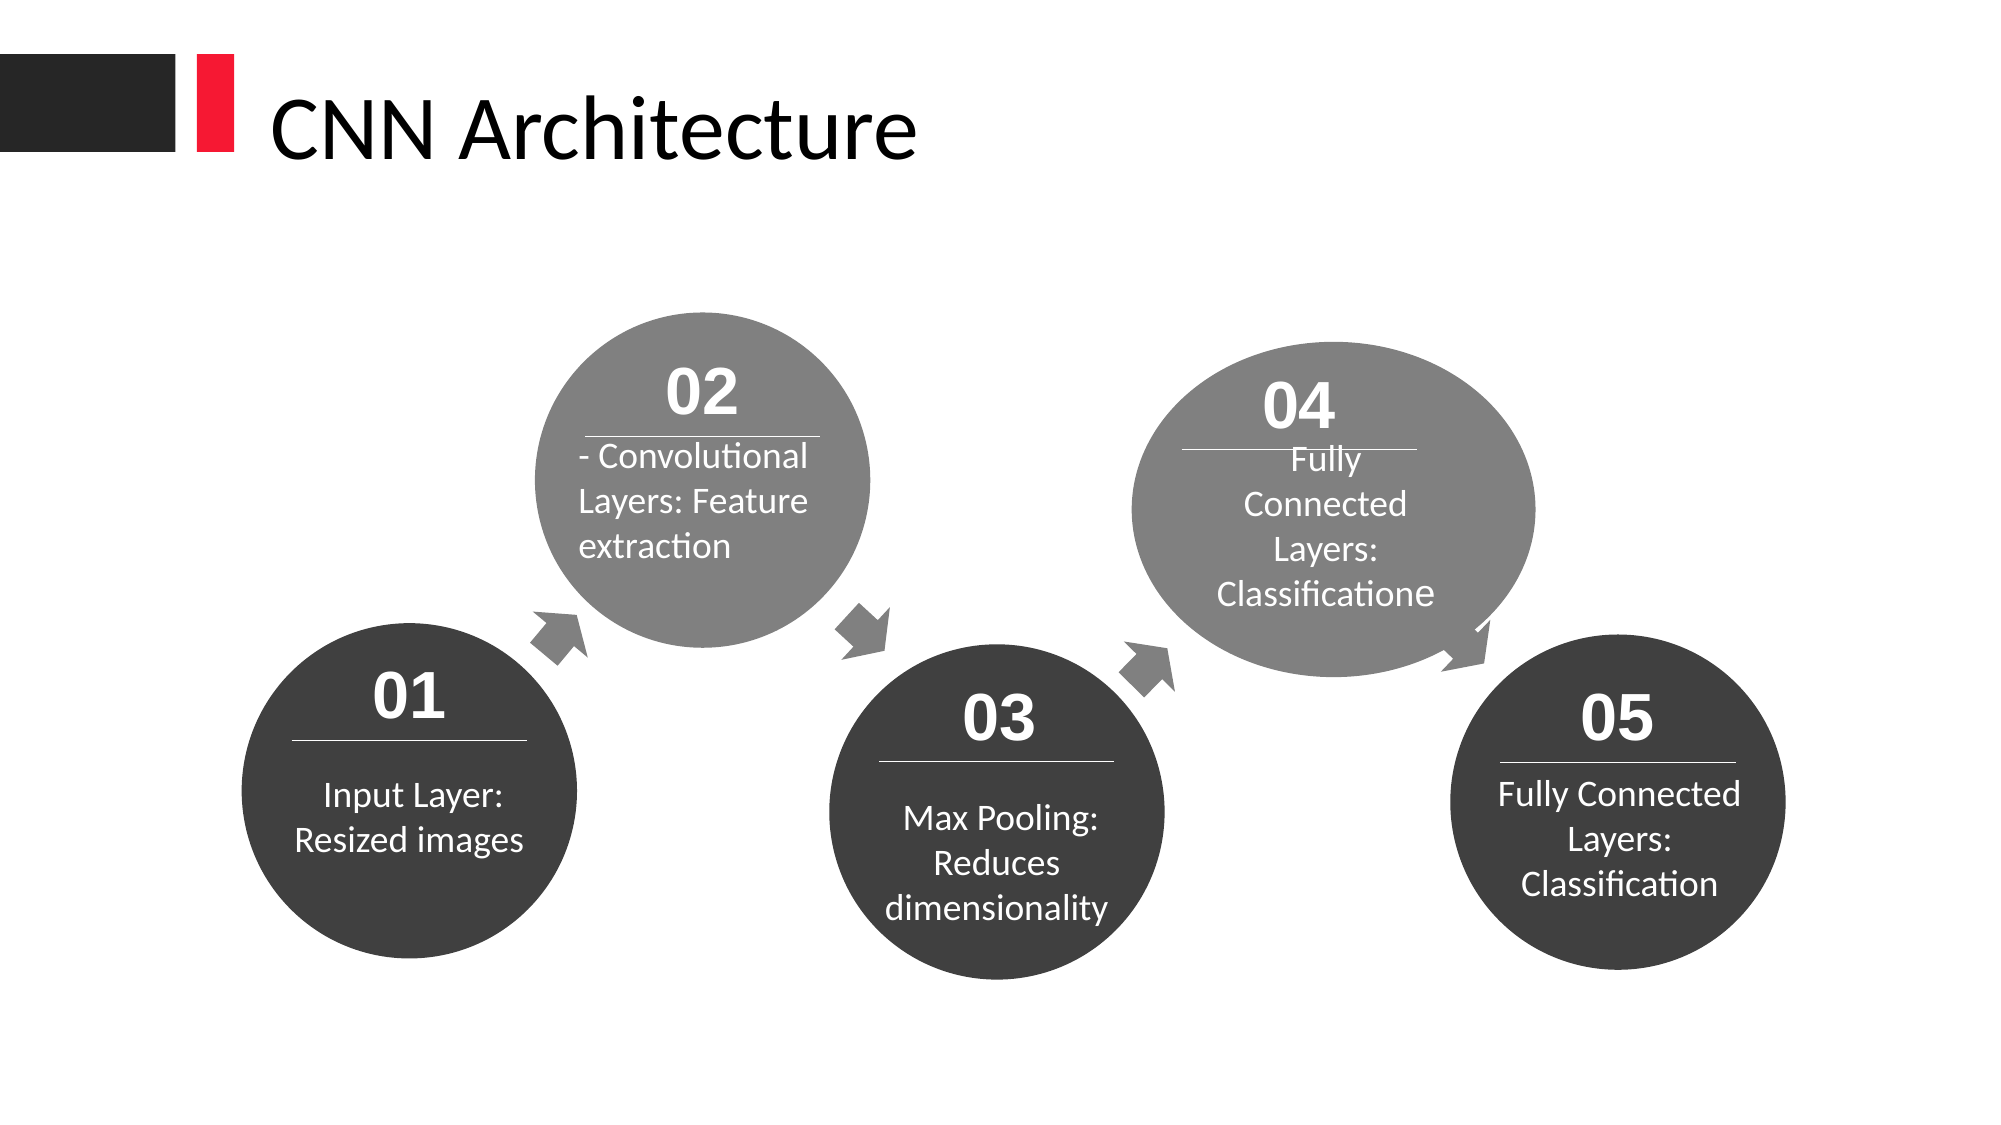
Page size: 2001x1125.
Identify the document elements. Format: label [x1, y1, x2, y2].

text_box [241, 312, 1789, 1004]
text_box [0, 54, 1057, 409]
